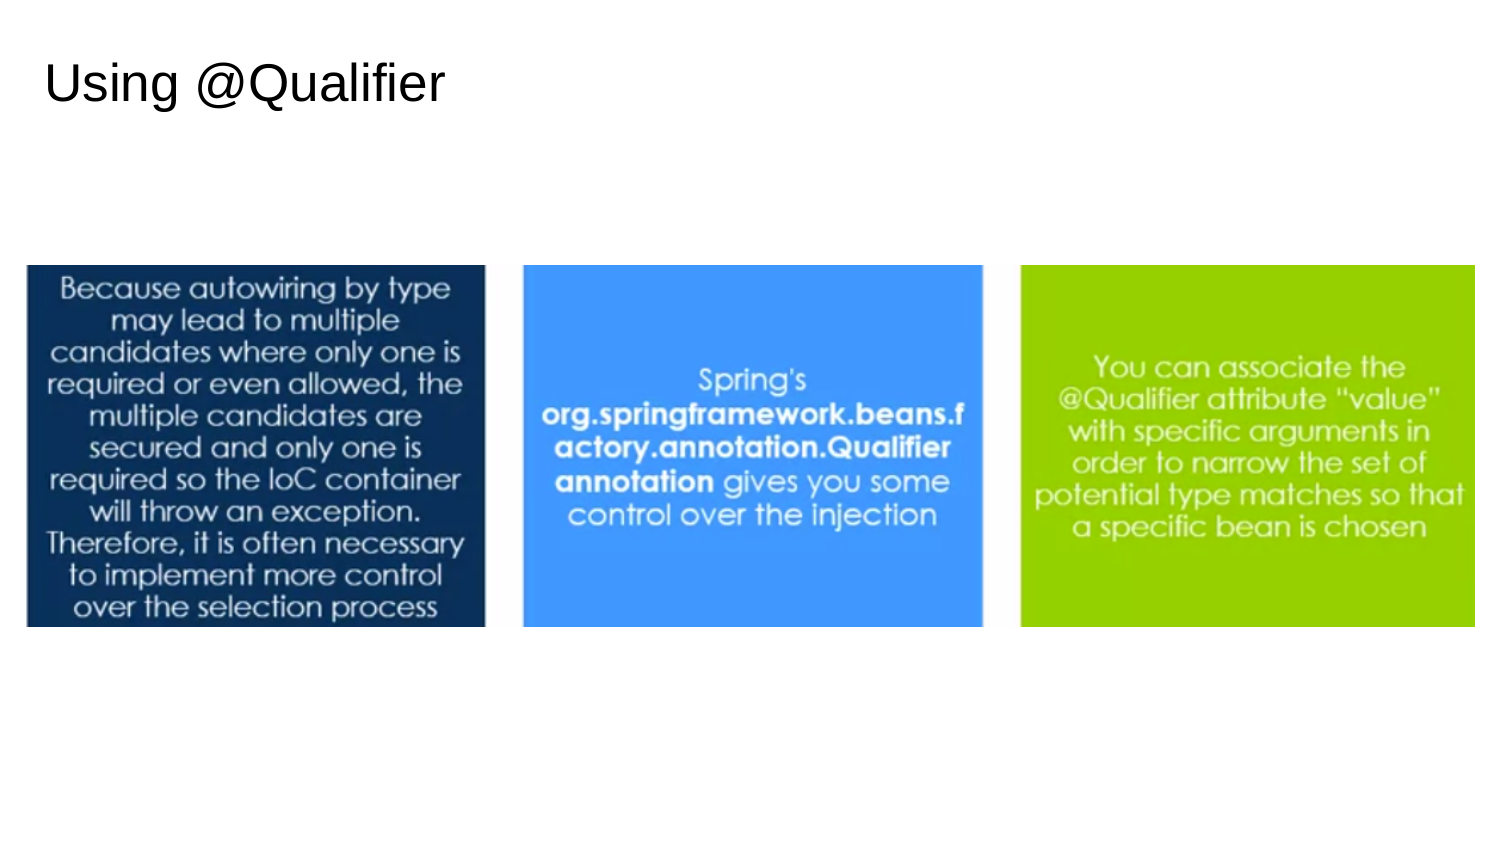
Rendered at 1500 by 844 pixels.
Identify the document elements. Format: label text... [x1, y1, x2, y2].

title Using @Qualifier [29, 33, 1428, 128]
picture [24, 265, 1476, 627]
